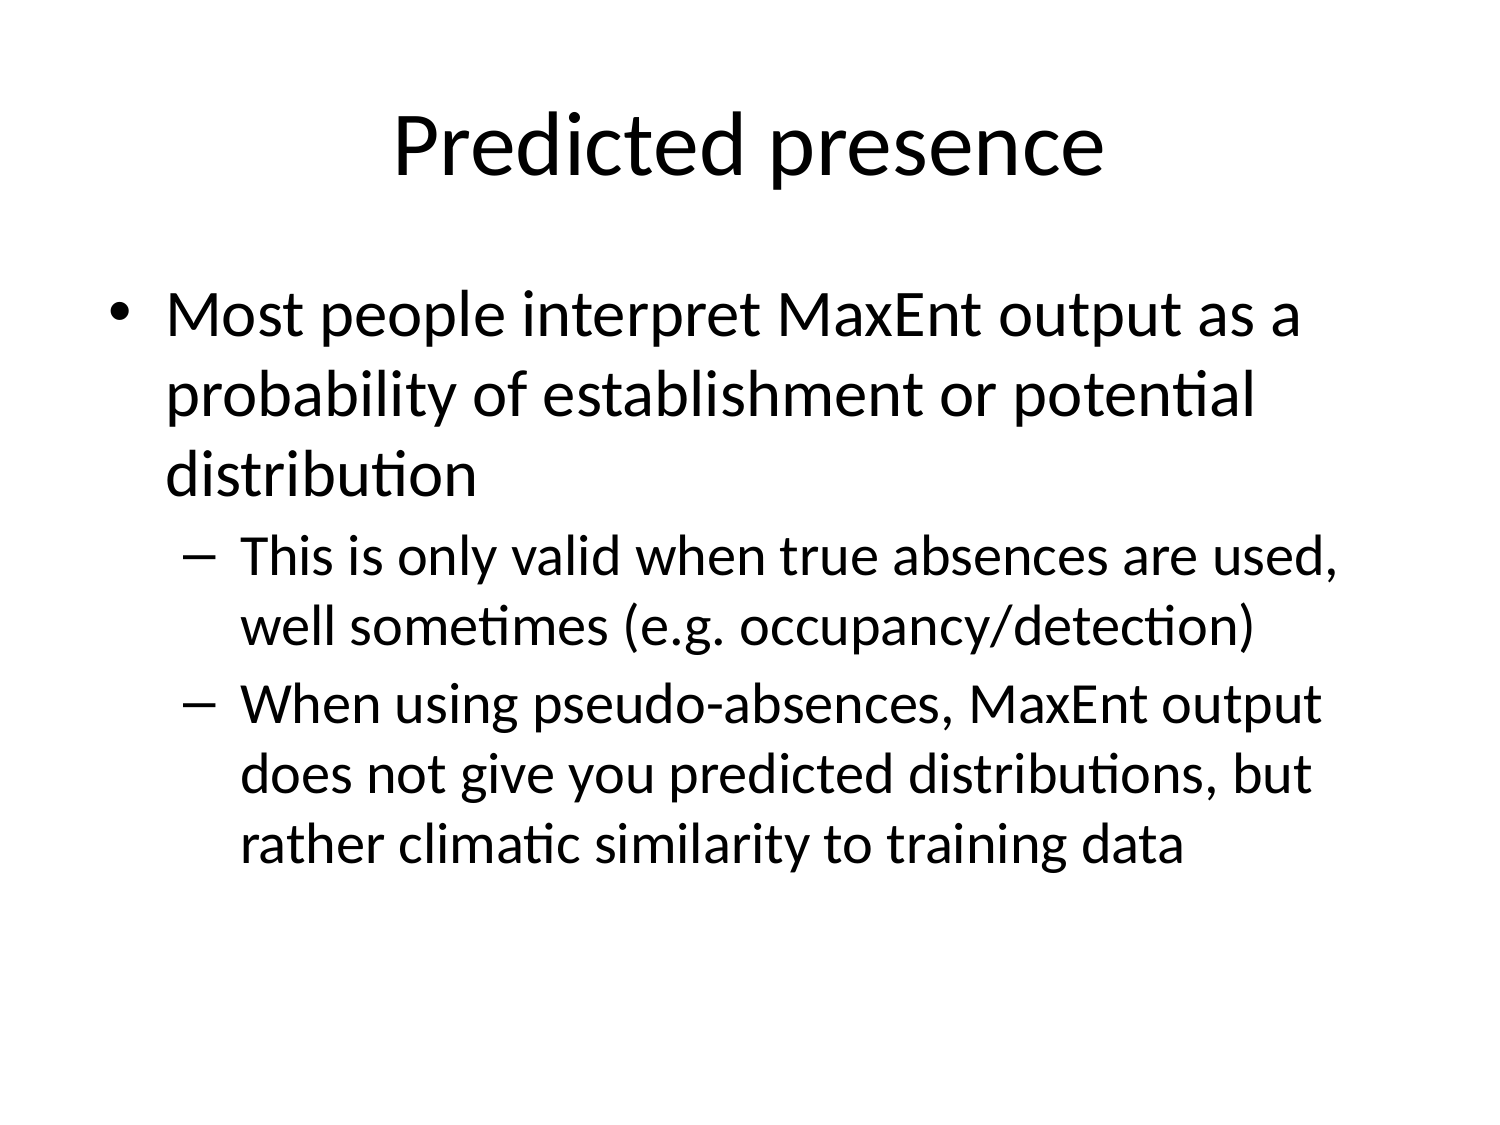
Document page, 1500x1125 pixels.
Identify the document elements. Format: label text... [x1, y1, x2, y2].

list Most people interpret MaxEnt output as a probability of establishment or potential distribution This is only valid when true absences are used, well sometimes (e.g. occupancy/detection) When using pseudo-absences, MaxEnt output does not give you predicted distributions, but rather climatic similarity to training data [75, 262, 1425, 1005]
title Predicted presence [75, 45, 1425, 233]
